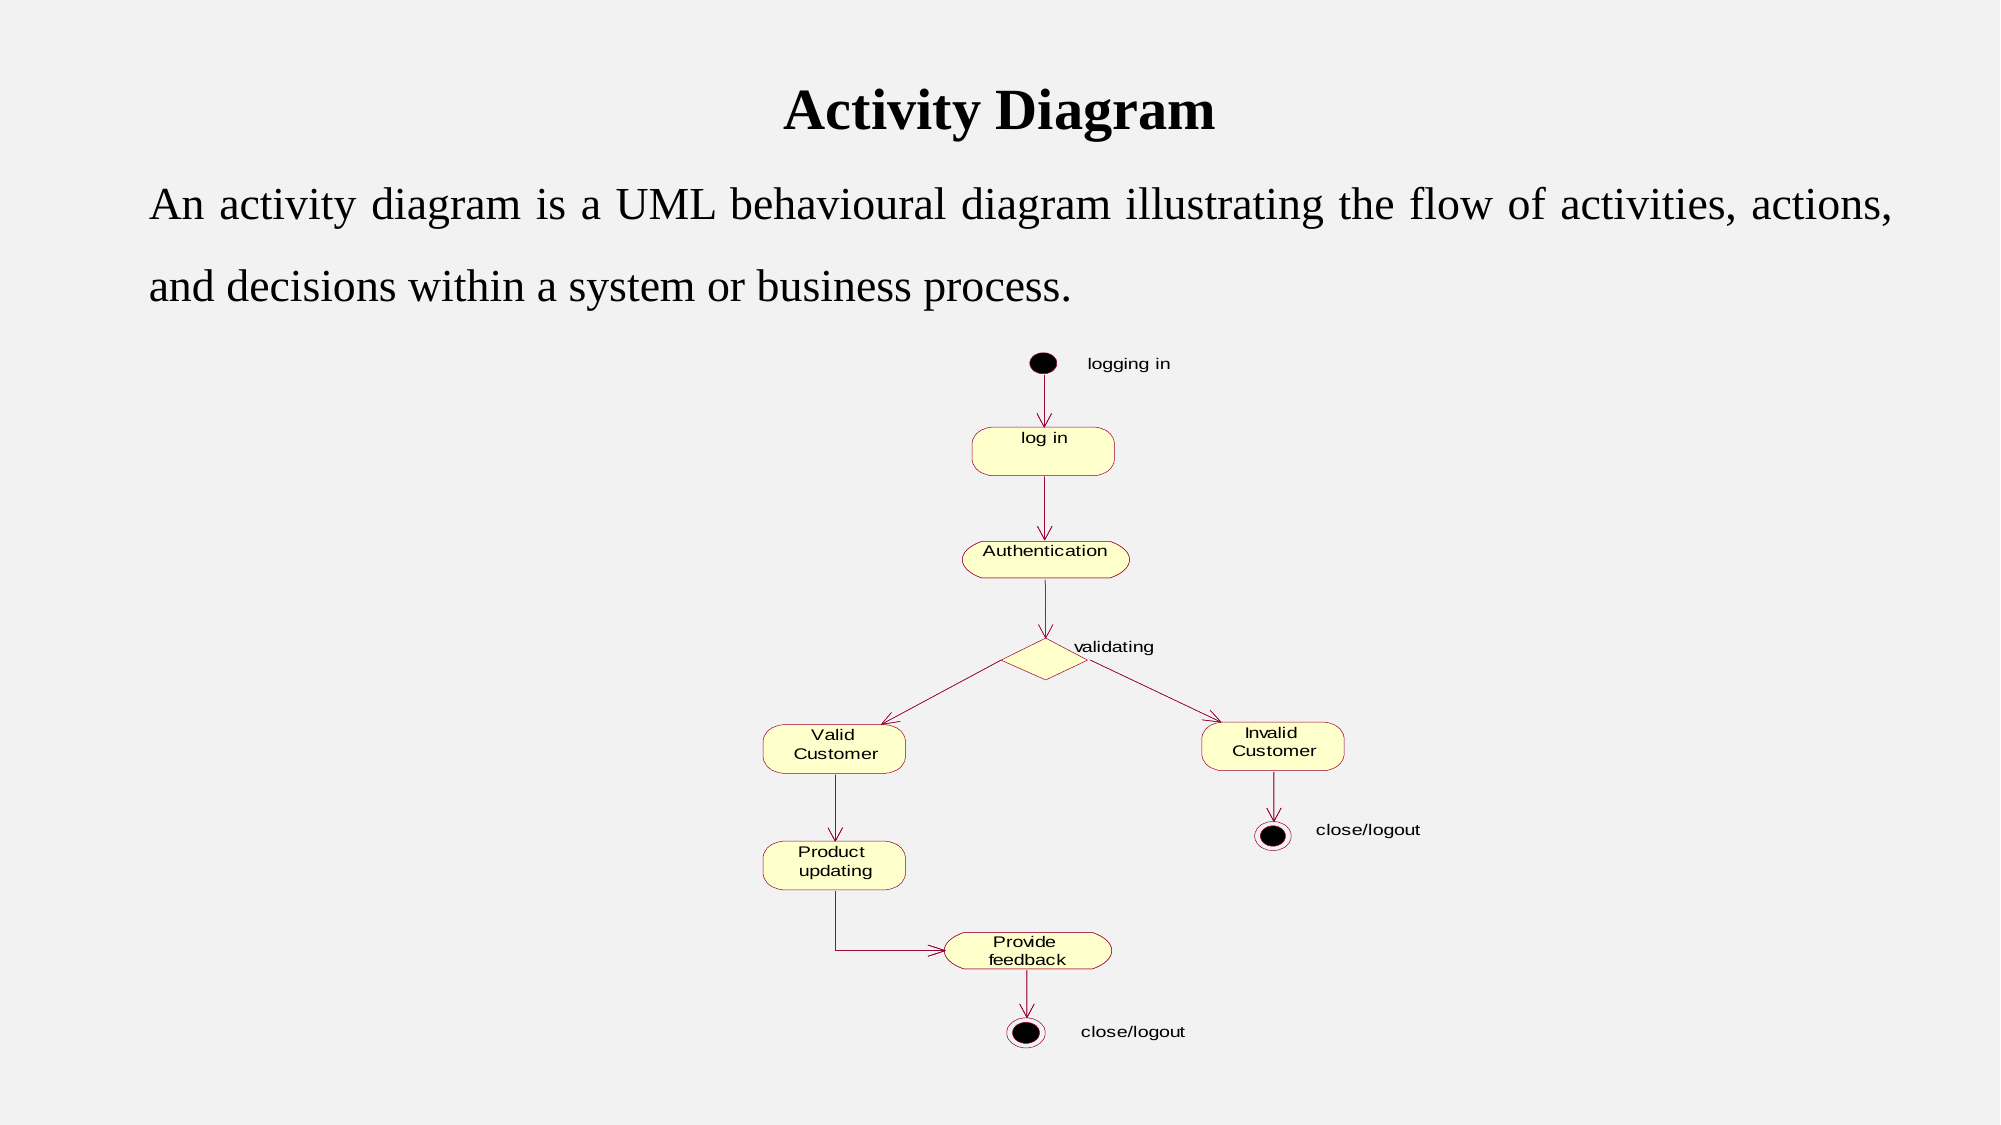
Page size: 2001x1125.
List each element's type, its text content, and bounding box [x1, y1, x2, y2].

text_box An activity diagram is a UML behavioural diagram illustrating the flow of activities, actions, and decisions within a system or business process. [133, 150, 1909, 319]
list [721, 294, 1649, 1086]
text_box Activity Diagram [0, 64, 2000, 150]
